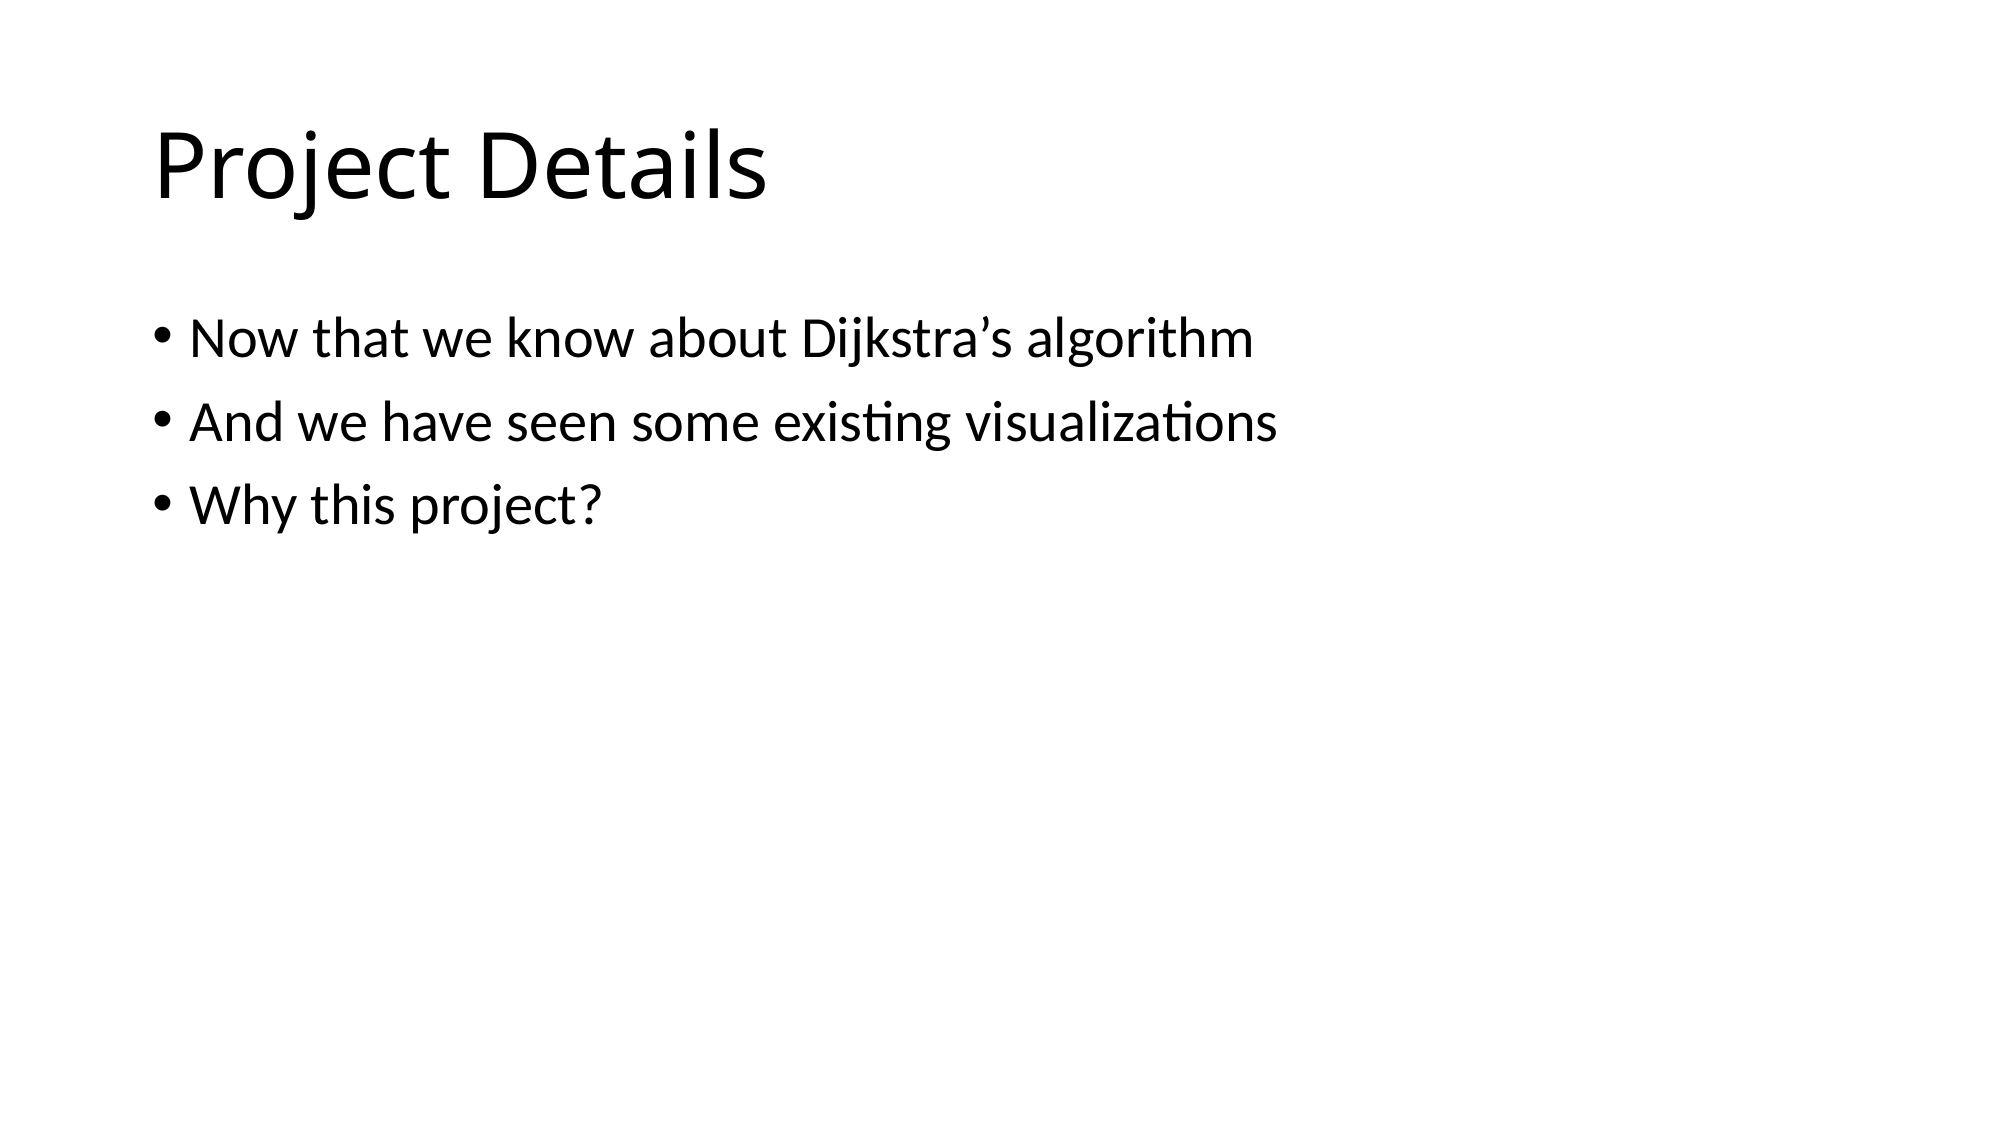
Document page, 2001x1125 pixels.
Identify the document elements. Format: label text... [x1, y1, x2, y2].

list Now that we know about Dijkstra’s algorithm And we have seen some existing visualizations Why this project? [137, 299, 1863, 1014]
title Project Details [137, 59, 1863, 278]
